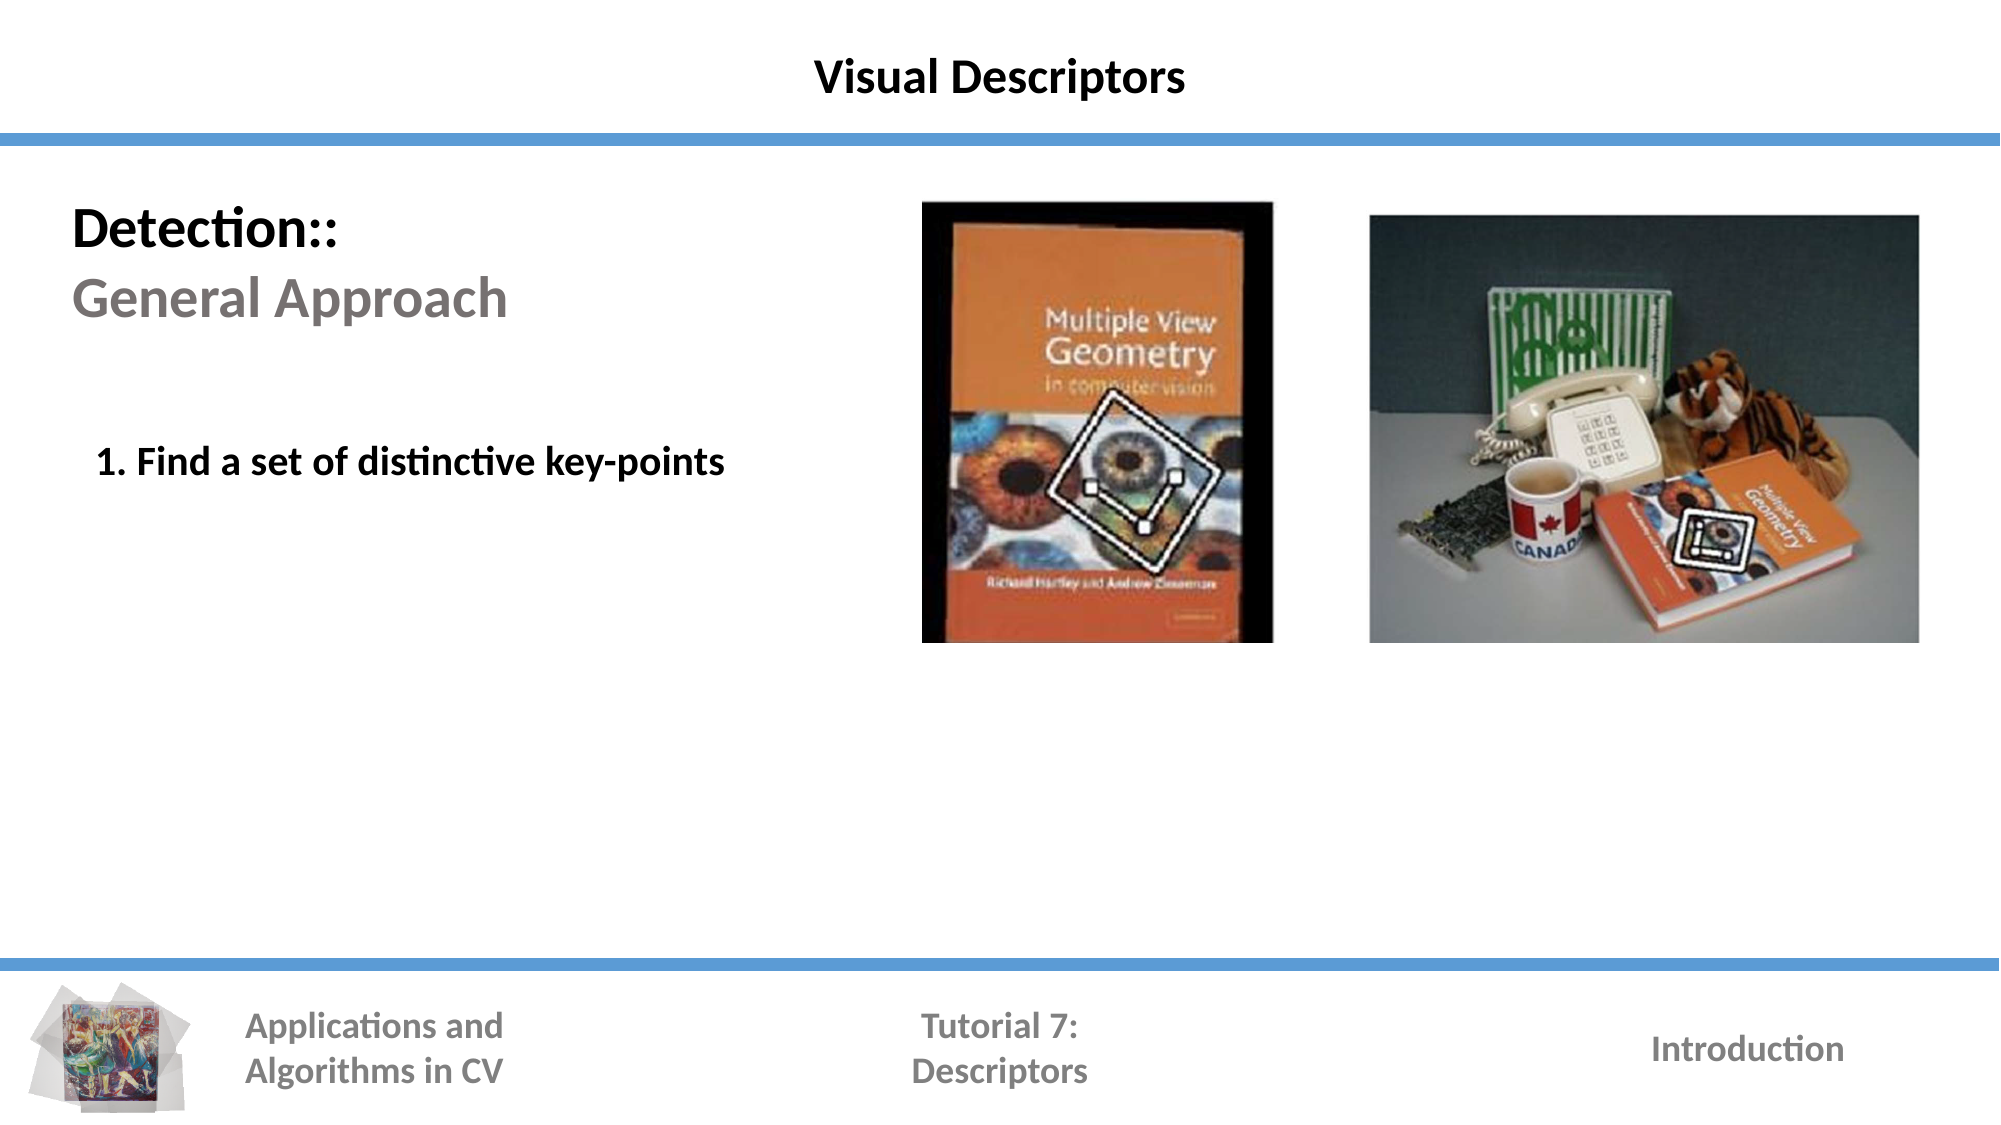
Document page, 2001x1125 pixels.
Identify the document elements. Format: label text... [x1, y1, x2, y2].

text_box Detection:: General Approach [57, 181, 557, 336]
text_box Applications and Algorithms in CV [230, 993, 529, 1099]
text_box Visual Descriptors [750, 35, 1250, 111]
picture [28, 979, 193, 1115]
picture [921, 198, 1921, 643]
text_box Introduction [1598, 1016, 1898, 1077]
text_box 1. Find a set of distinctive key-points [80, 426, 743, 492]
text_box Tutorial 7: Descriptors [712, 993, 1287, 1099]
